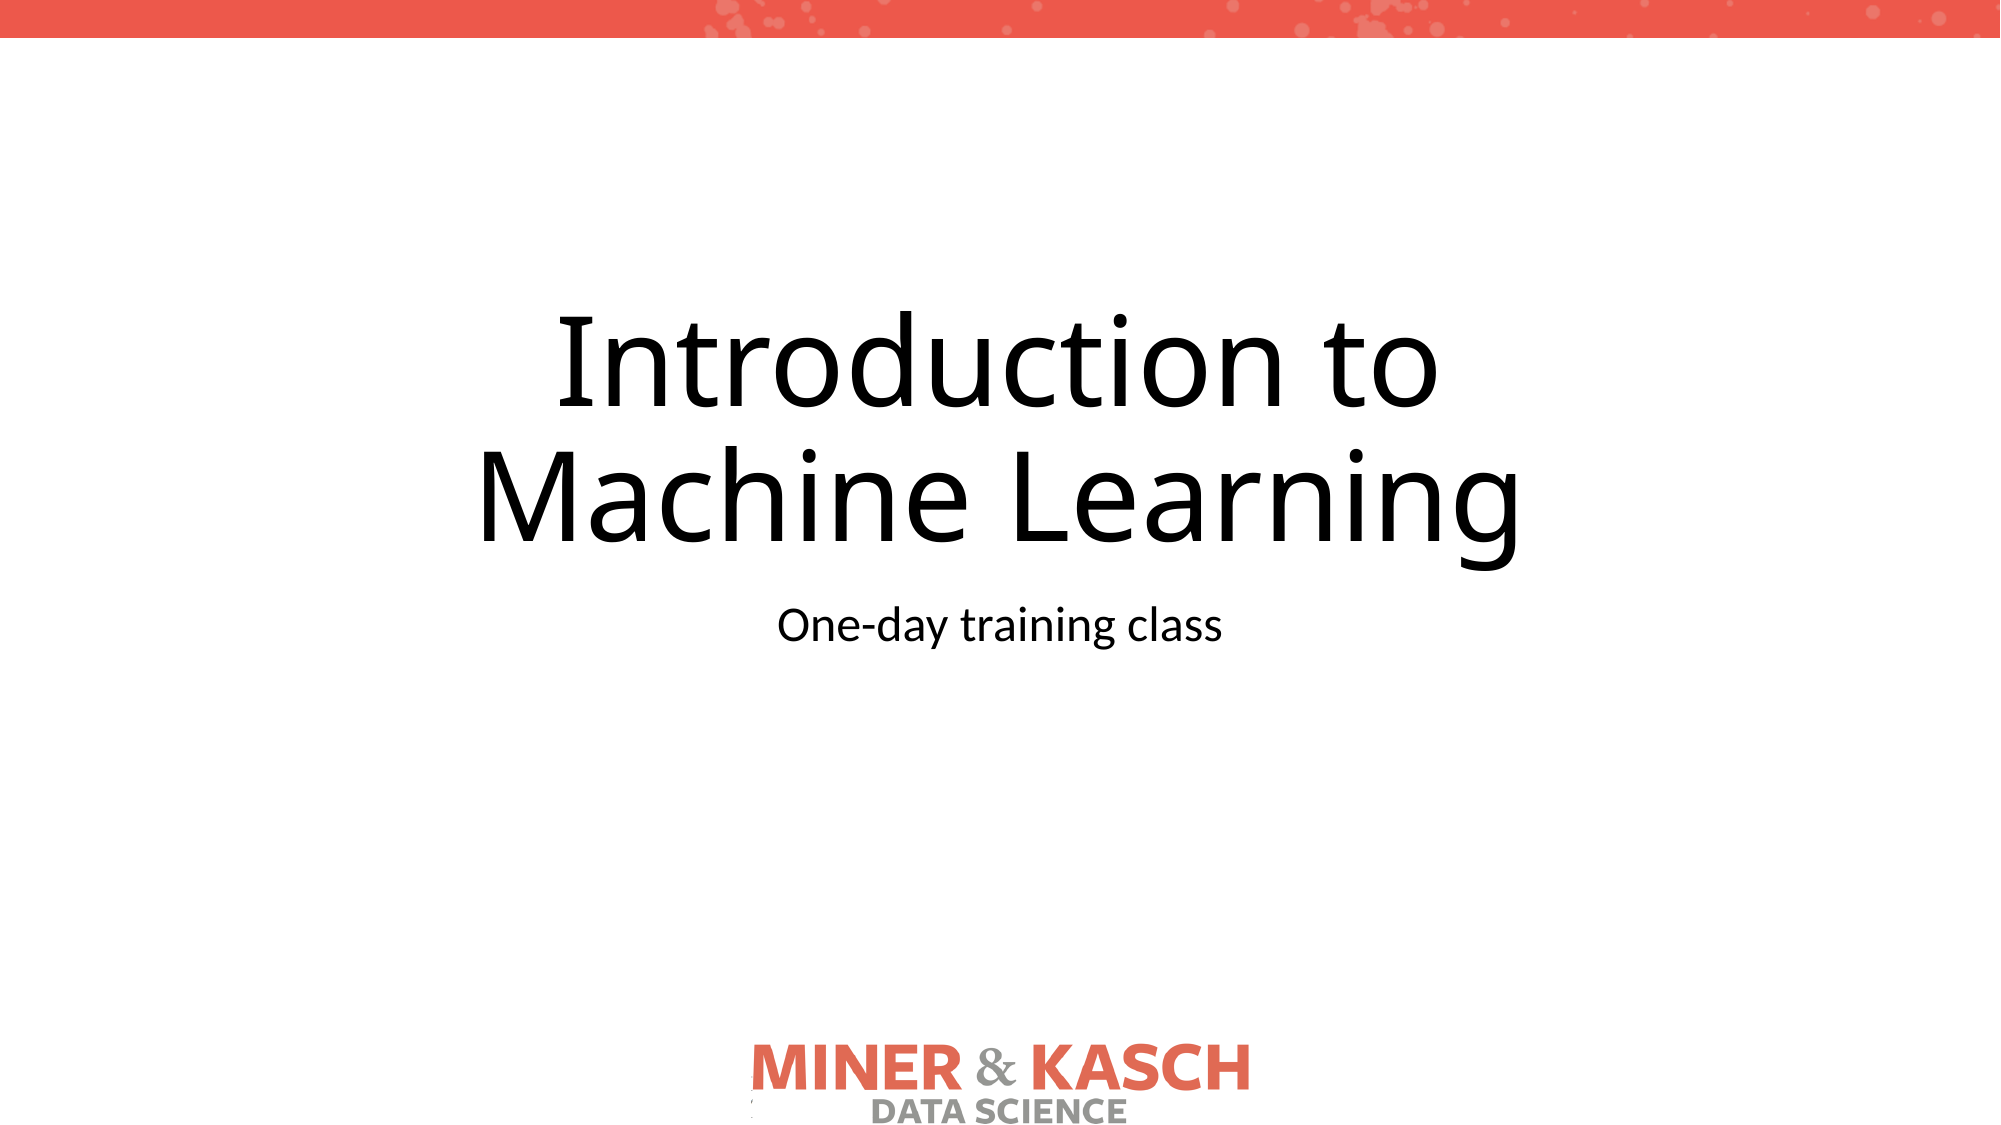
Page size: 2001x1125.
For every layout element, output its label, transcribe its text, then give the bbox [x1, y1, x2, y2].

subtitle One-day training class [249, 590, 1750, 863]
picture [0, 0, 2000, 38]
picture [751, 1042, 1250, 1125]
title Introduction to Machine Learning [249, 184, 1750, 576]
